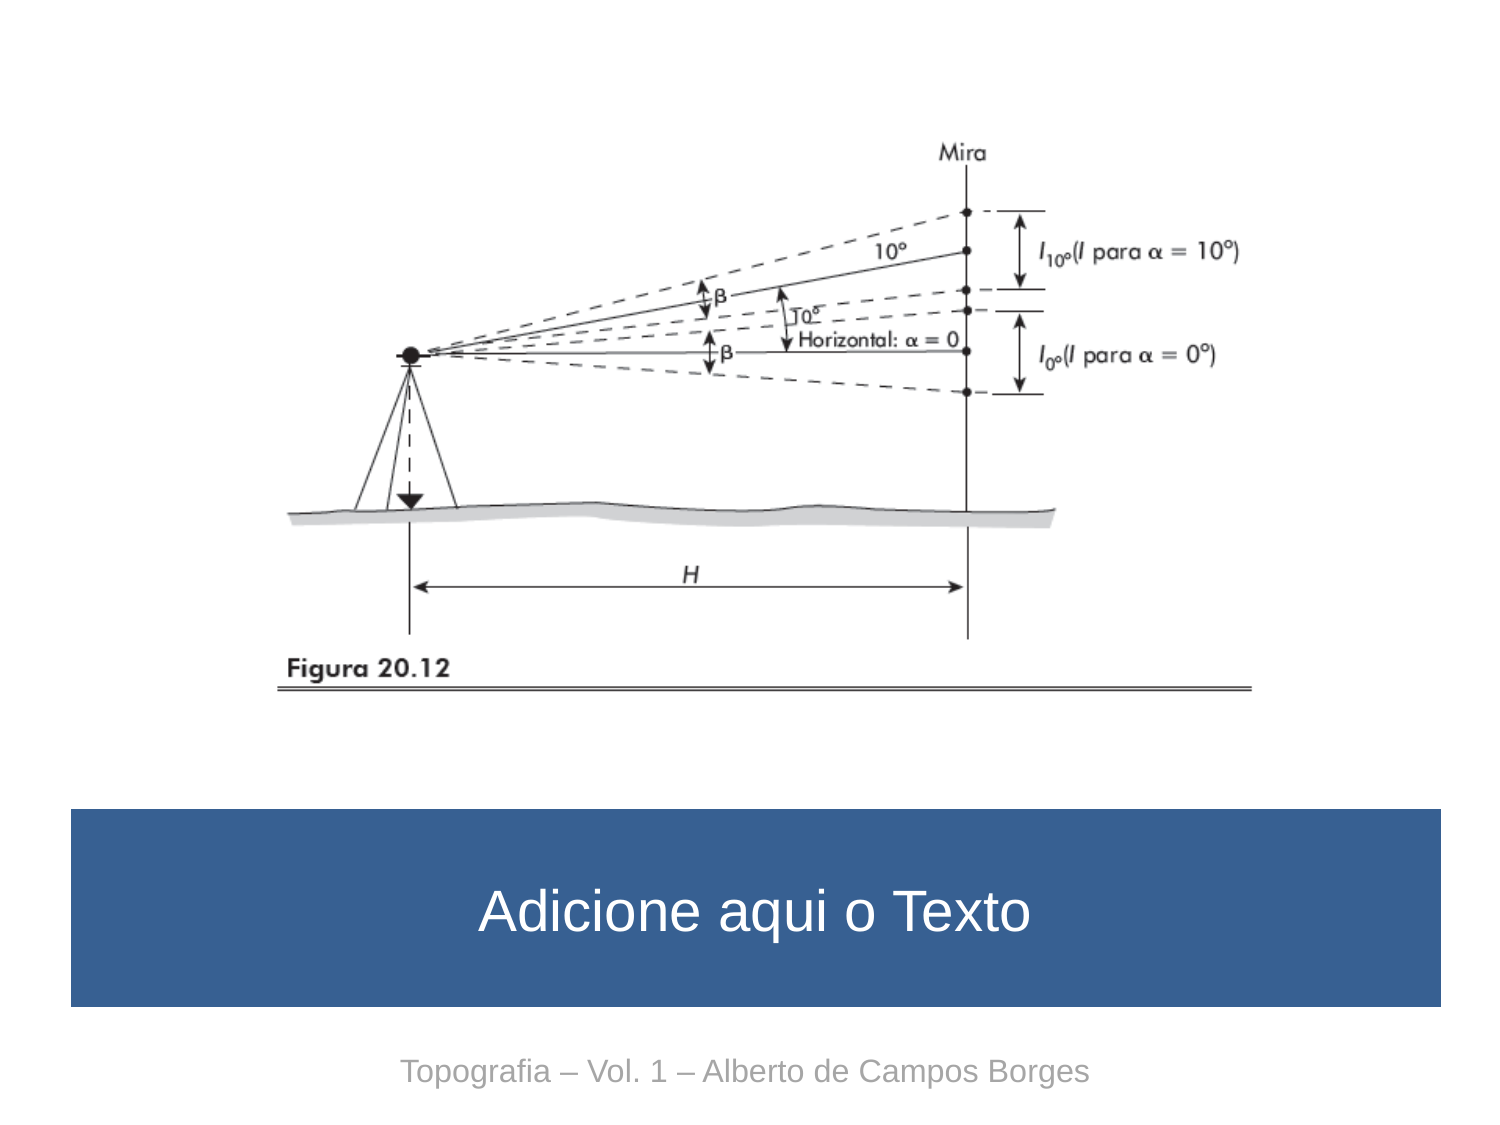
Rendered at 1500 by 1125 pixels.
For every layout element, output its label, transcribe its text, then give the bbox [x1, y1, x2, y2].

footer Topografia – Vol. 1 – Alberto de Campos Borges [0, 1042, 1500, 1103]
text_box Adicione aqui o Texto [70, 808, 1442, 1008]
picture [237, 101, 1274, 707]
